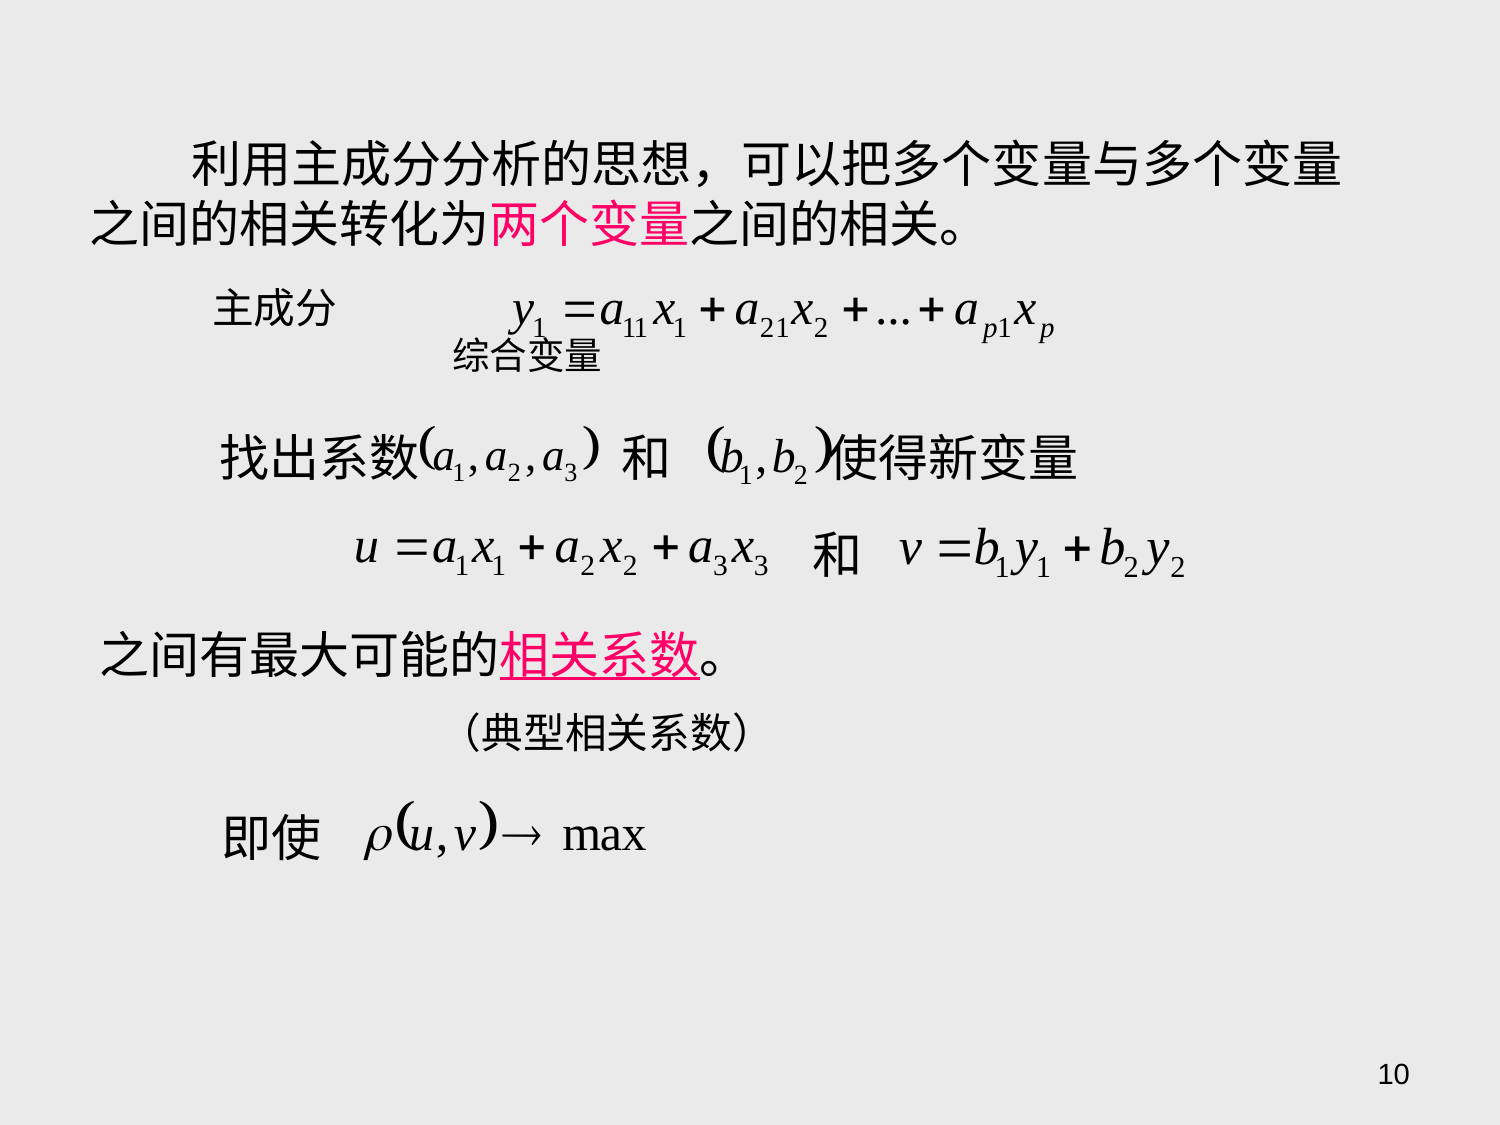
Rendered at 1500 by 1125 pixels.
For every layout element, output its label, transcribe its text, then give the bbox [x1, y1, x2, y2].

text_box （典型相关系数） [424, 699, 789, 765]
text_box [347, 512, 778, 589]
text_box 找出系数 和 使得新变量 [205, 419, 1095, 494]
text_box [699, 424, 836, 493]
text_box 利用主成分分析的思想，可以把多个变量与多个变量之间的相关转化为两个变量之间的相关。 [75, 124, 1378, 260]
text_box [499, 274, 1063, 354]
slide_number 10 [1074, 1042, 1425, 1103]
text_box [891, 512, 1196, 587]
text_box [412, 424, 604, 493]
text_box 综合变量 [437, 324, 618, 385]
text_box 即使 [206, 798, 337, 874]
text_box 主成分 [197, 274, 353, 340]
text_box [353, 799, 659, 872]
text_box 之间有最大可能的相关系数。 [85, 615, 765, 691]
text_box 和 [797, 515, 878, 591]
